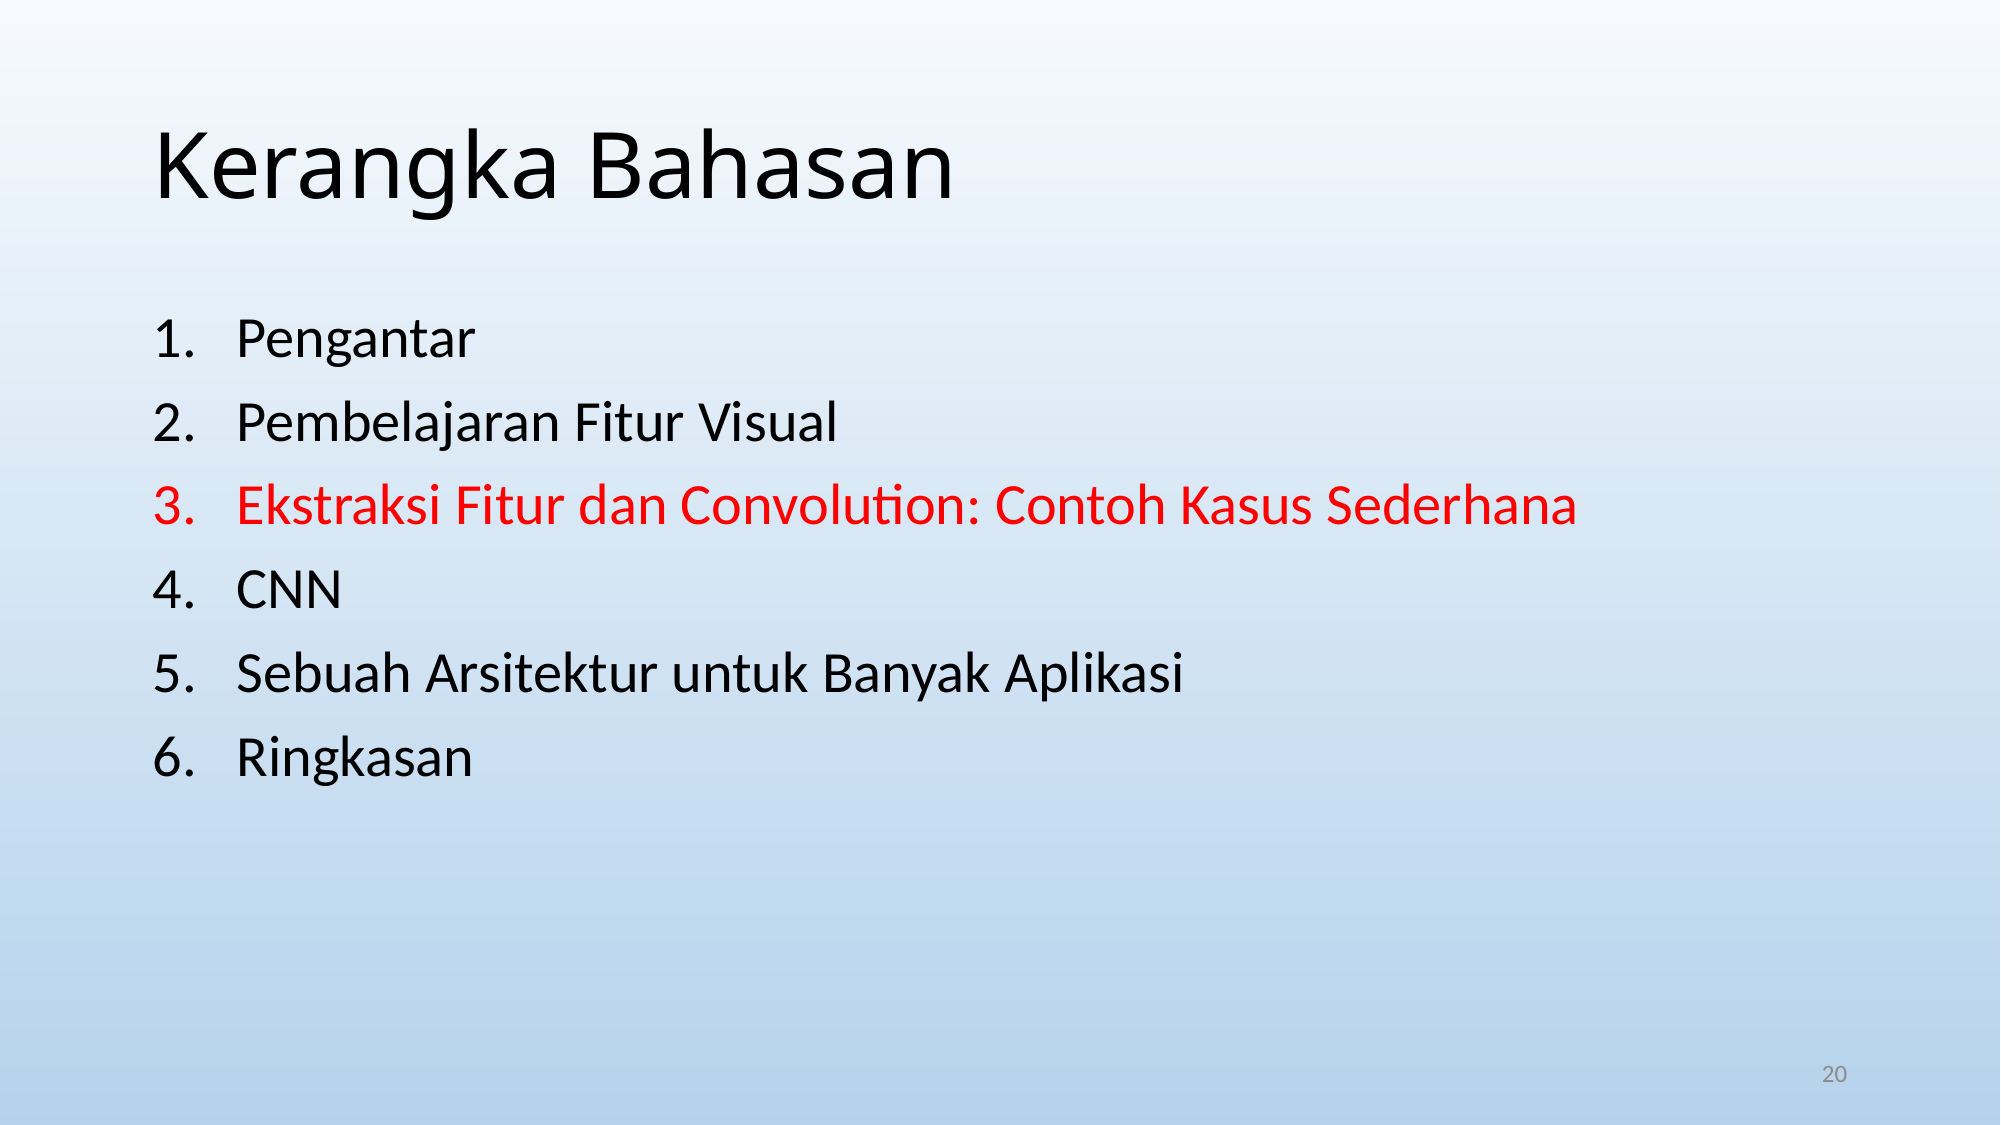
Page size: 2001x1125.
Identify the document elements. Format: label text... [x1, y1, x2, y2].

slide_number 20 [1412, 1042, 1863, 1103]
list Pengantar Pembelajaran Fitur Visual Ekstraksi Fitur dan Convolution: Contoh Kasus Sederhana CNN Sebuah Arsitektur untuk Banyak Aplikasi Ringkasan [137, 299, 1863, 1014]
title Kerangka Bahasan [137, 59, 1863, 278]
